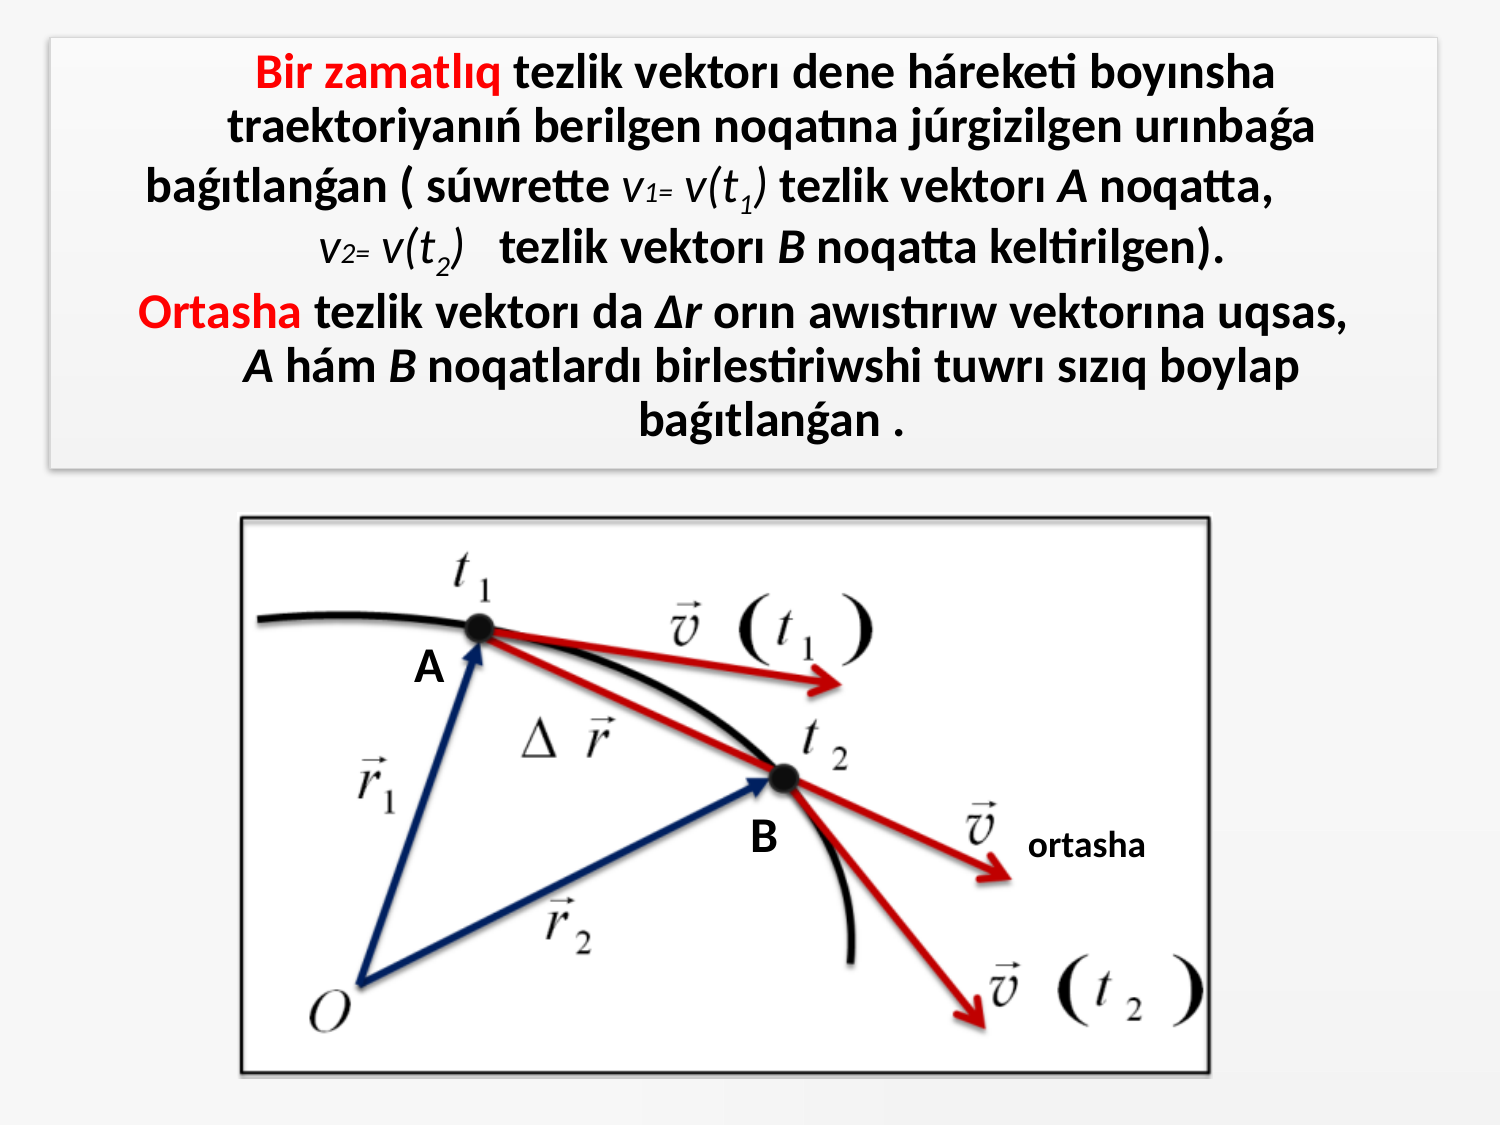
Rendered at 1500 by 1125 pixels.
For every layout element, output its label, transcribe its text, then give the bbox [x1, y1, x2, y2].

picture [237, 512, 1213, 1079]
list Bir zamatlıq tezlik vektorı dene háreketi boyınsha traektoriyanıń berilgen noqatına júrgizilgen urınbaǵa baǵıtlanǵan ( súwrette v1= v(t1) tezlik vektorı А noqatta, v2= v(t2) tezlik vektorı В noqatta keltirilgen). Ortasha tezlik vektorı da Δr orın awıstırıw vektorına uqsas, А hám В noqatlardı birlestiriwshi tuwrı sızıq boylap baǵıtlanǵan . [49, 37, 1438, 469]
